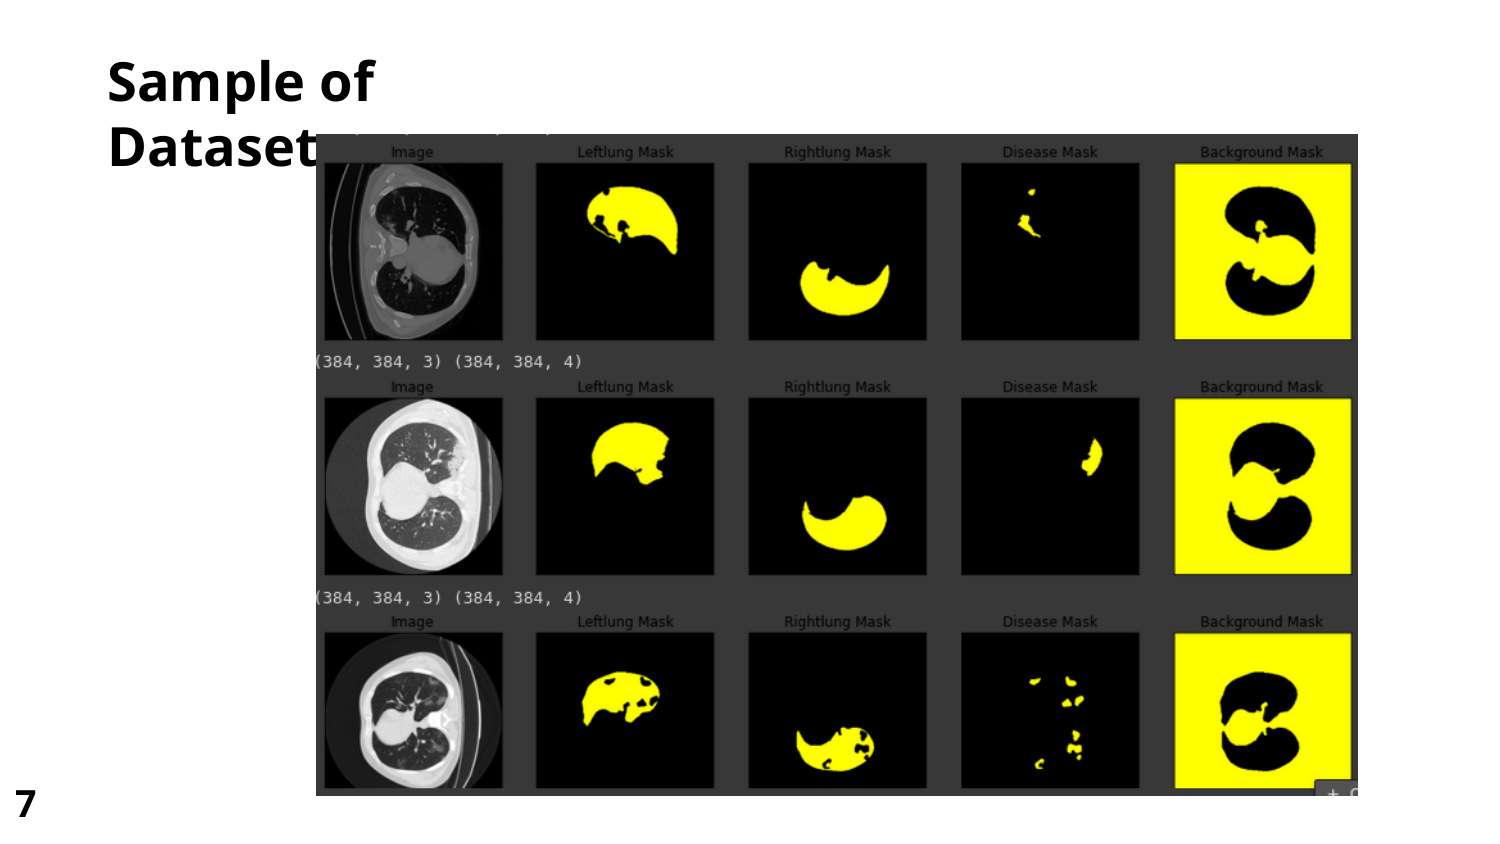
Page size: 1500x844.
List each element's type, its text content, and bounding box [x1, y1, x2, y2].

text_box Sample of Dataset : [92, 32, 635, 112]
picture [316, 134, 1358, 797]
text_box 7 [0, 764, 93, 830]
